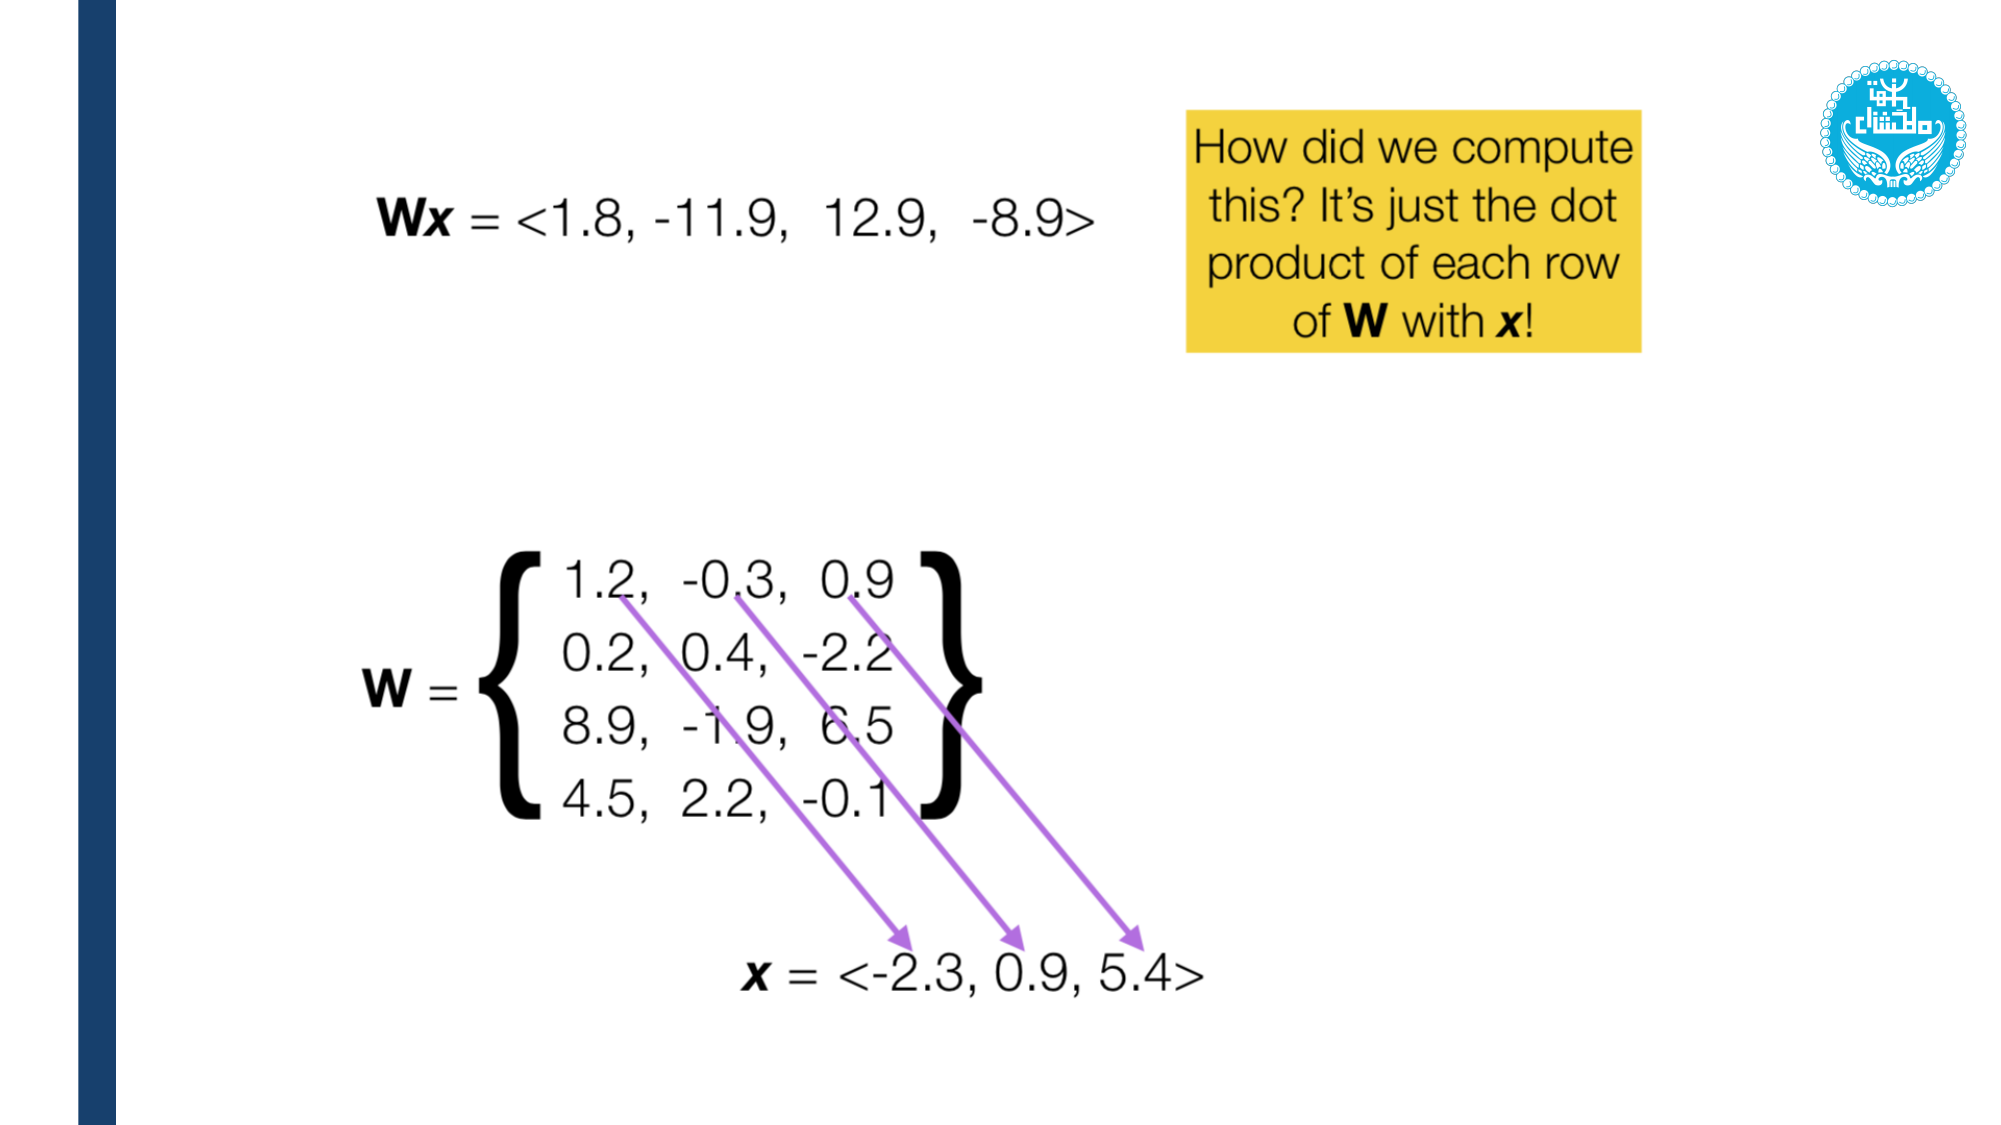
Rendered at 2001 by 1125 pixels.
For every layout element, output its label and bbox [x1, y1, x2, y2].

picture [1819, 58, 1968, 208]
picture [331, 82, 1669, 1043]
